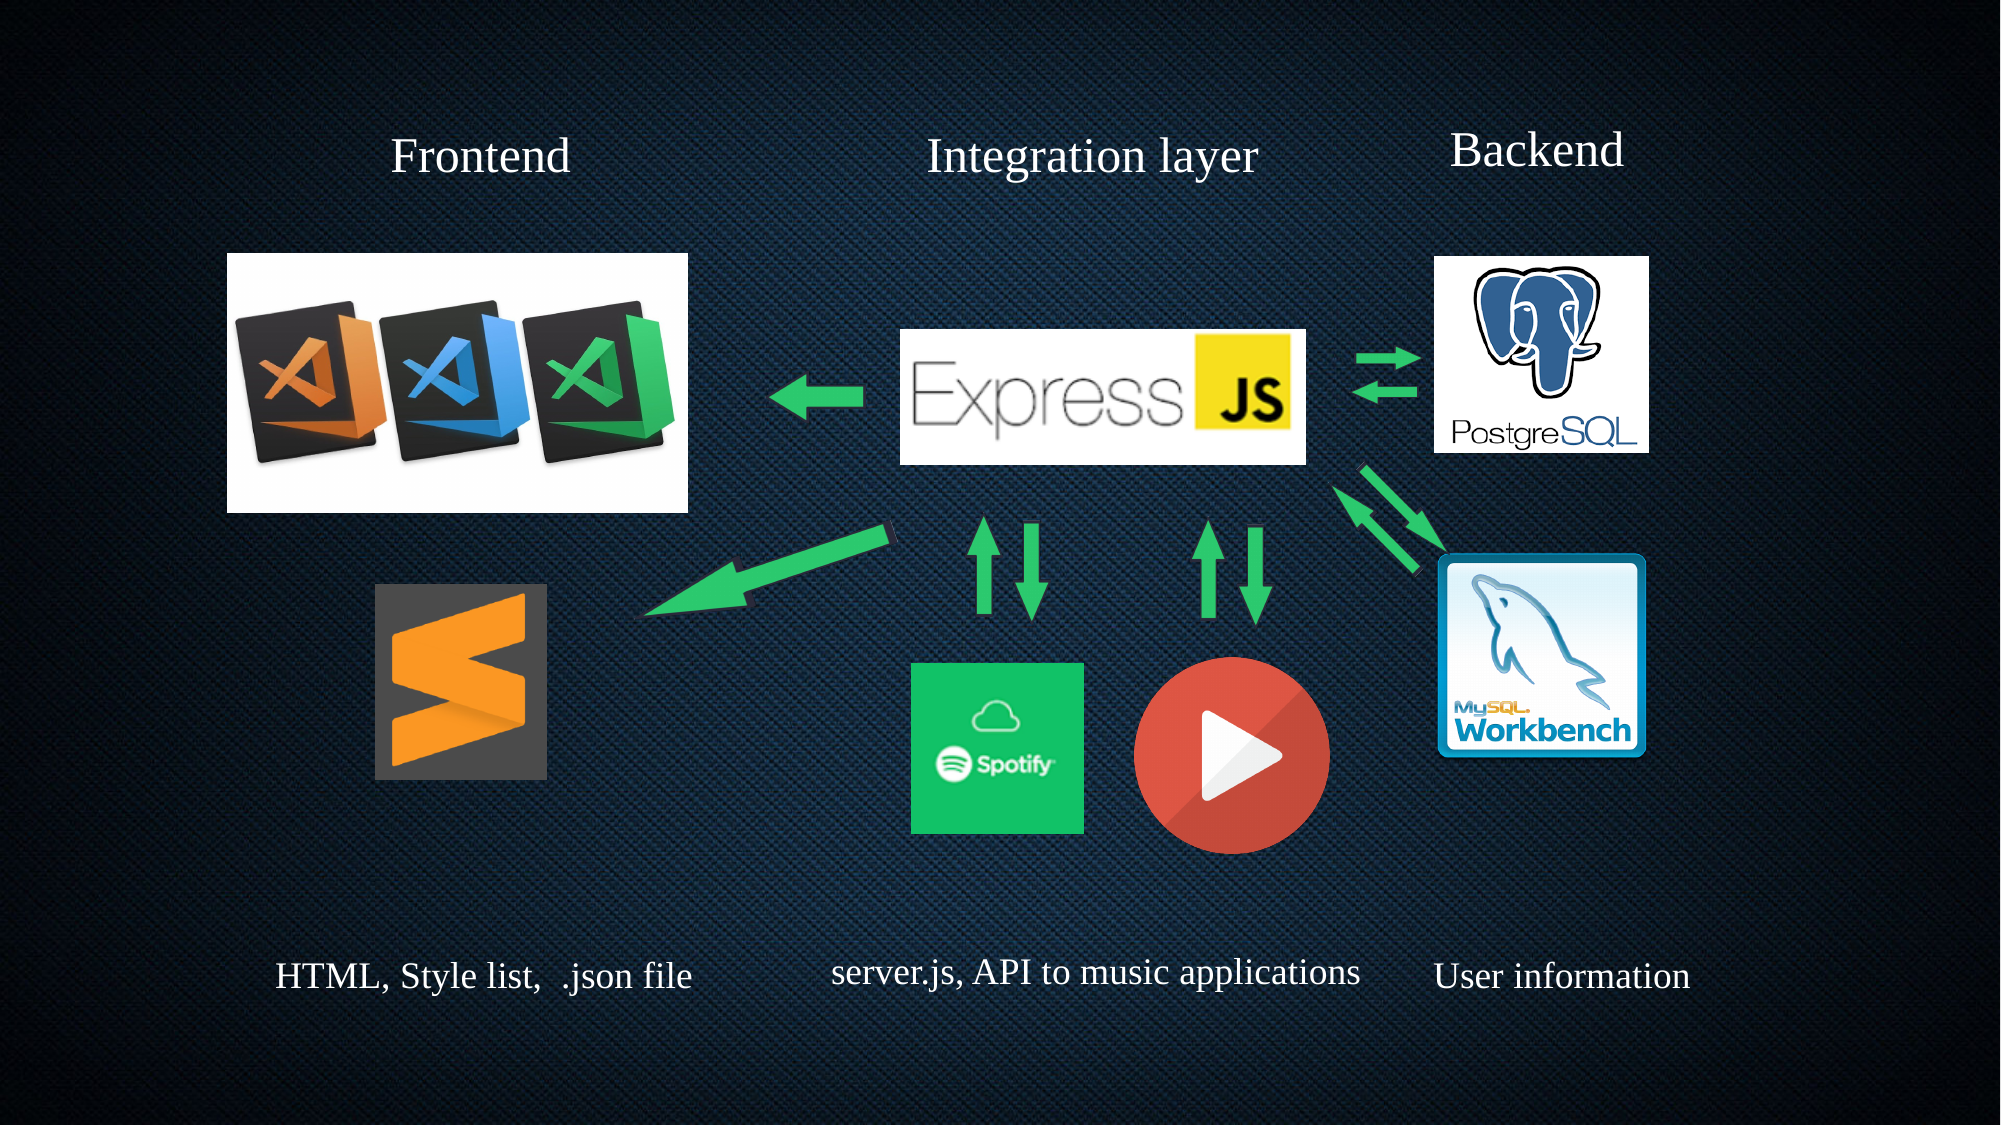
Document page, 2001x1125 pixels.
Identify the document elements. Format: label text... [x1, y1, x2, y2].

text_box Integration layer [911, 107, 1295, 197]
text_box HTML, Style list, .json file [260, 936, 723, 1015]
picture [0, 0, 2001, 1125]
text_box Frontend [375, 107, 607, 197]
text_box User information [1418, 936, 1712, 1015]
text_box server.js, API to music applications [816, 932, 1390, 1021]
text_box Backend [1434, 101, 1649, 191]
